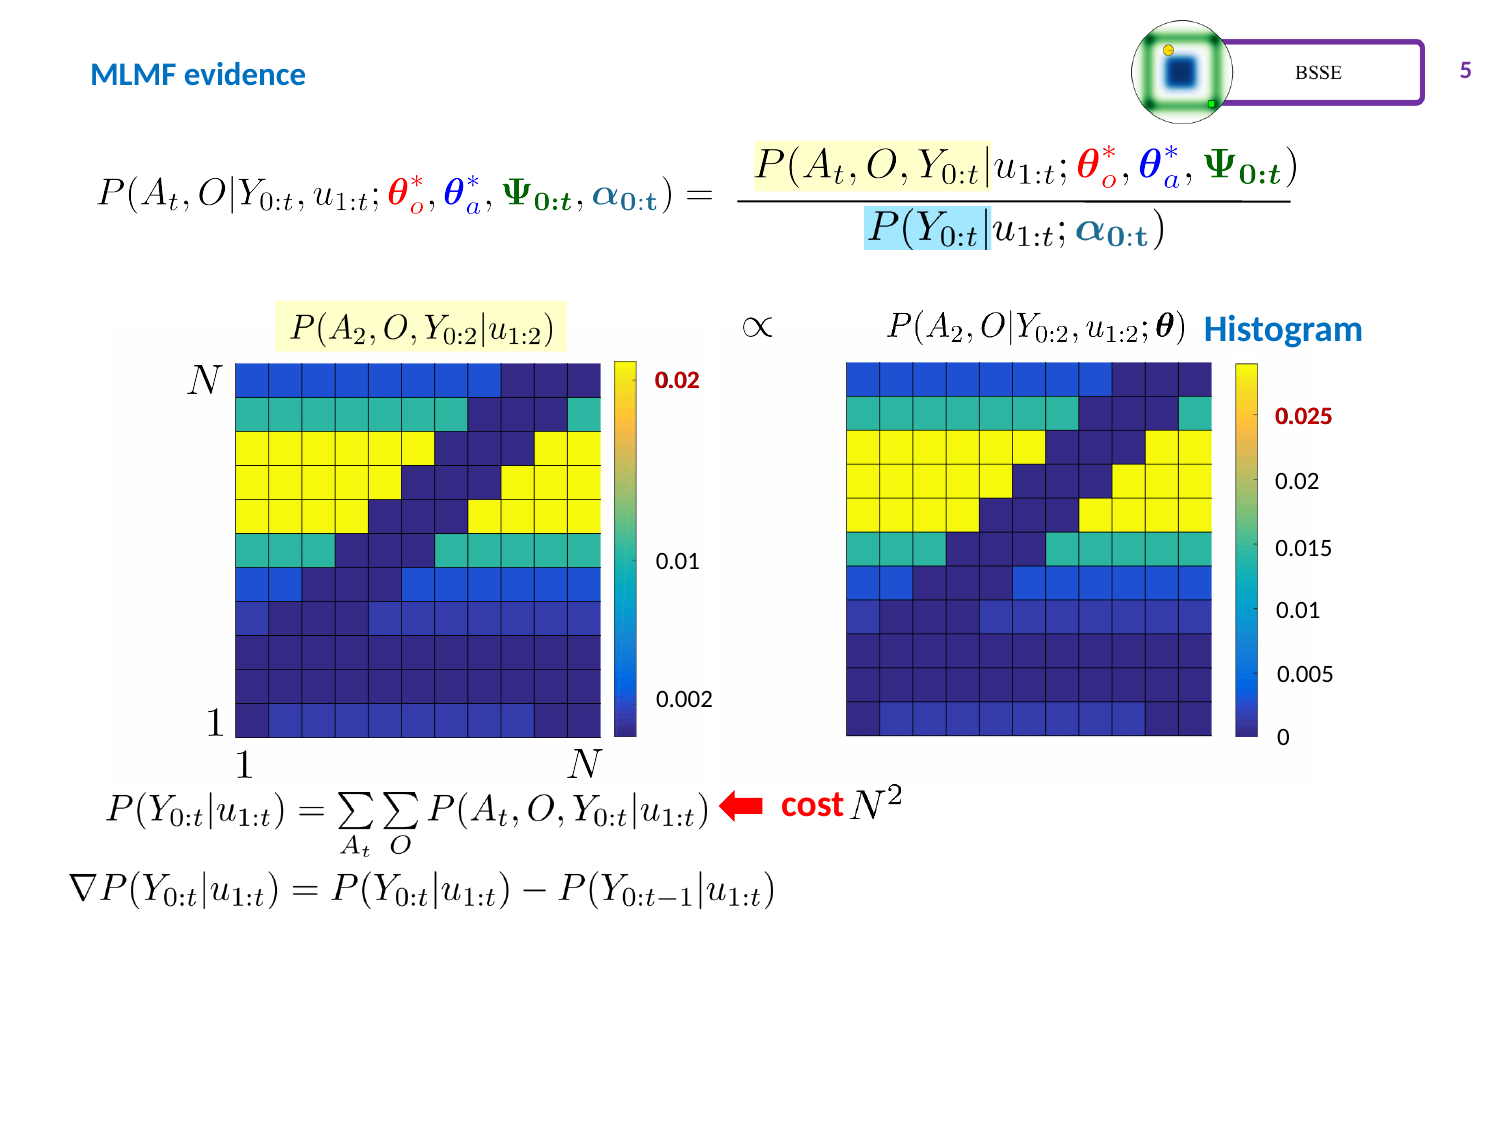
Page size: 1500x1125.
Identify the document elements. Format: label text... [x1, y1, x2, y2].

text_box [109, 329, 715, 788]
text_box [97, 145, 1296, 251]
text_box [752, 139, 994, 143]
picture [1130, 20, 1426, 124]
text_box [273, 299, 569, 328]
picture [208, 707, 223, 737]
title MLMF evidence [75, 45, 725, 100]
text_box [720, 447, 1317, 787]
picture [69, 871, 773, 909]
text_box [639, 356, 1349, 438]
picture [187, 364, 223, 394]
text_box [1230, 445, 1351, 759]
text_box 5 [1429, 37, 1488, 100]
picture [743, 317, 772, 338]
picture [290, 312, 552, 347]
picture [237, 749, 252, 779]
text_box Histogram [1188, 296, 1379, 356]
picture [106, 792, 707, 858]
picture [566, 749, 603, 779]
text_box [720, 310, 1317, 354]
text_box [718, 771, 901, 833]
